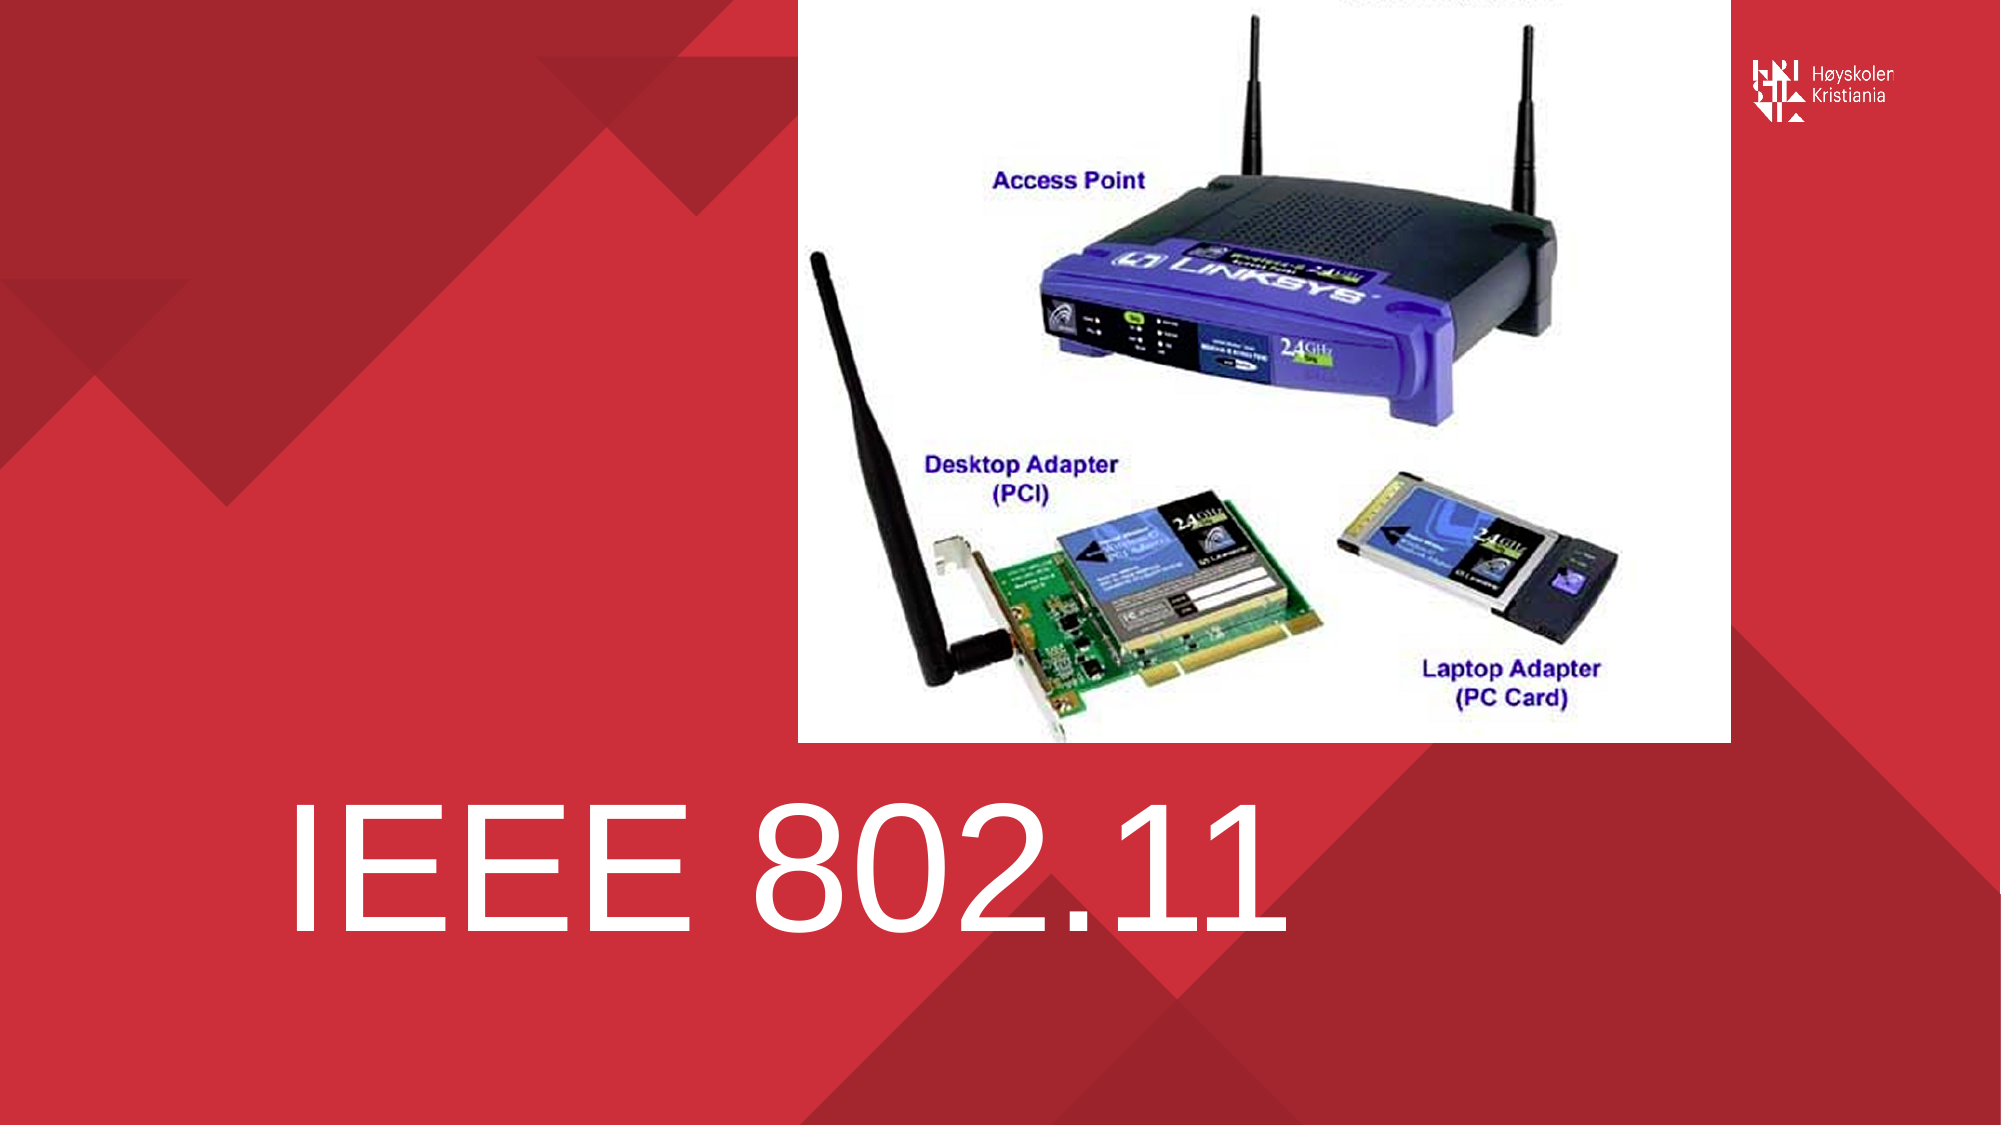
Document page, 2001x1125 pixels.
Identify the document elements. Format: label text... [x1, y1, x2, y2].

title IEEE 802.11 [265, 765, 1541, 989]
picture [798, 0, 1731, 743]
